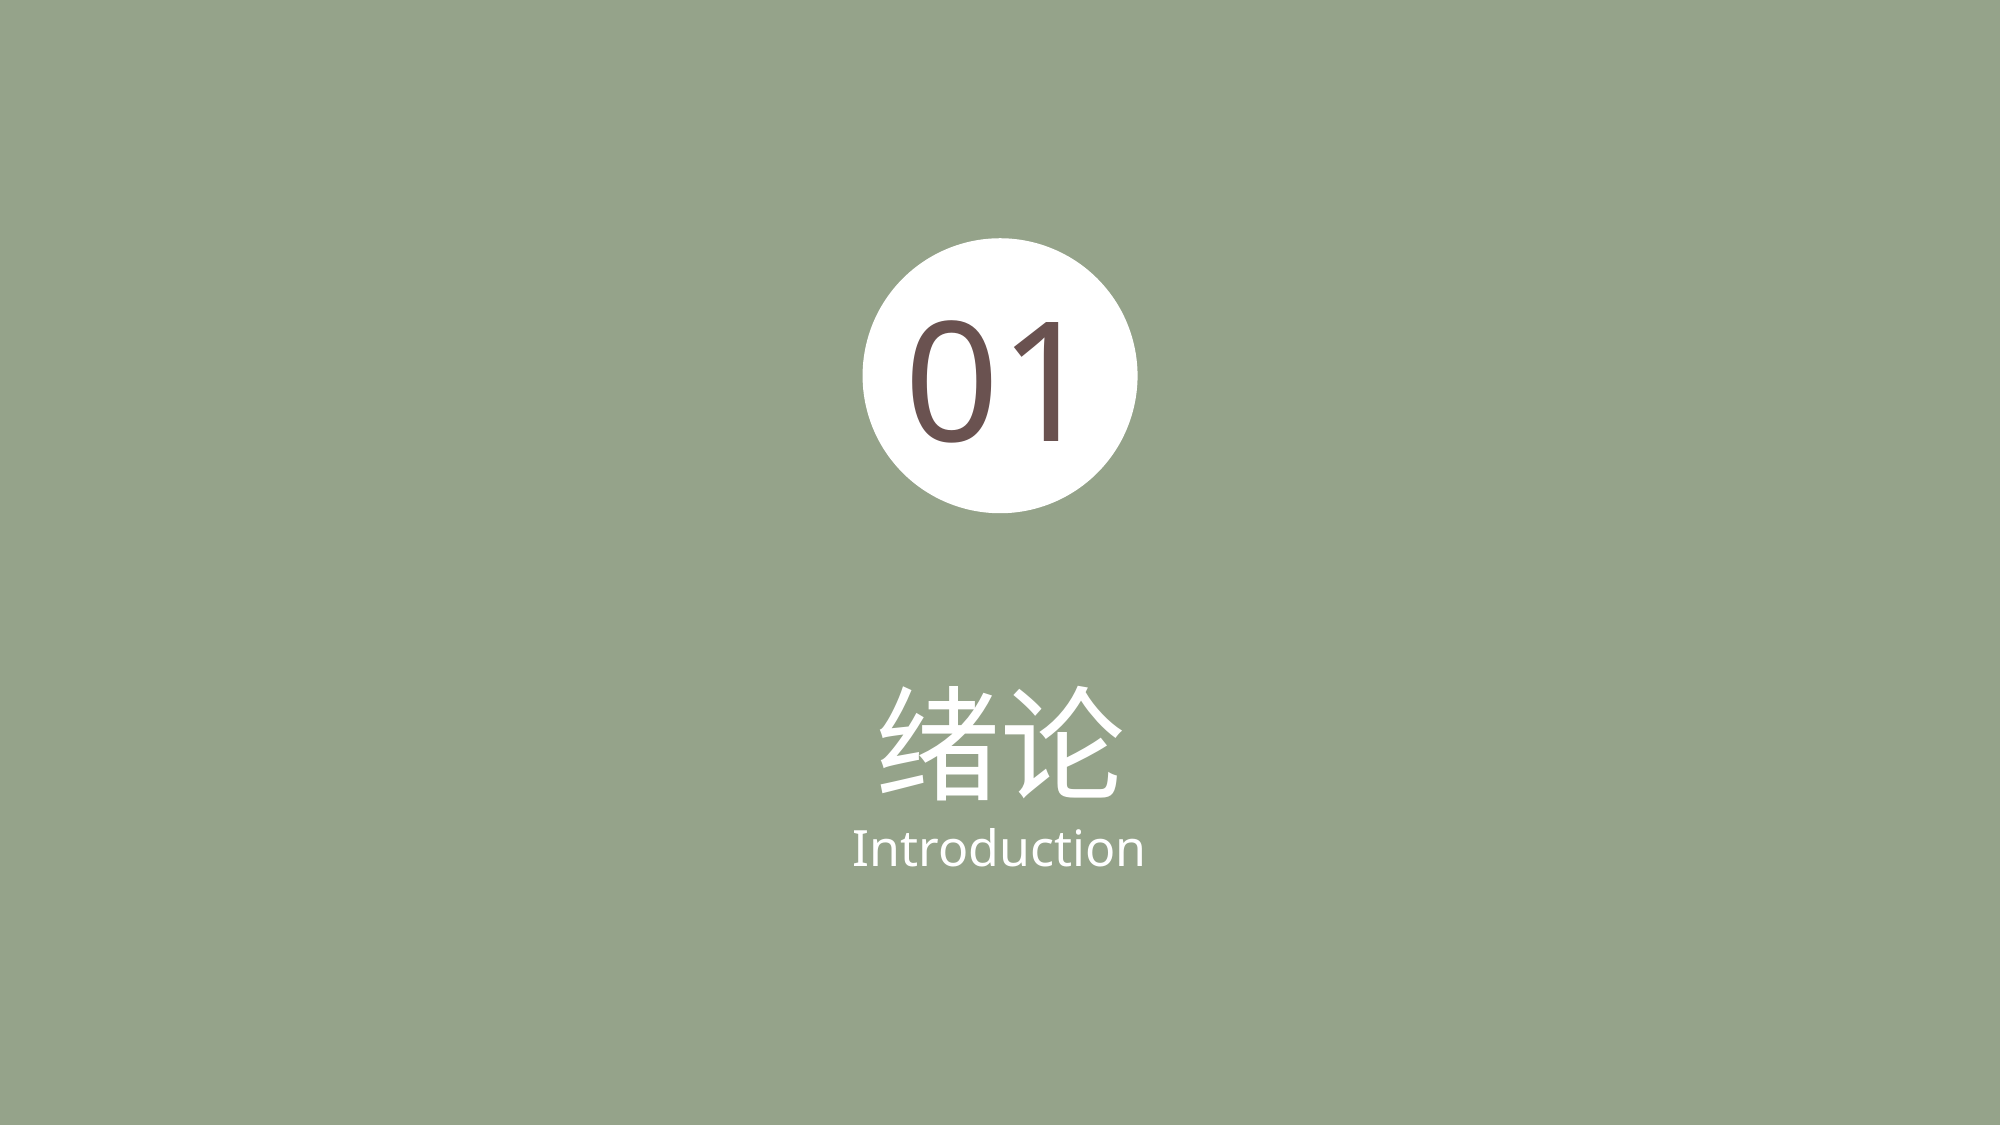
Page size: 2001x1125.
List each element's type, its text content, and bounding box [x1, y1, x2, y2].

text_box [911, 482, 1089, 515]
text_box [1119, 304, 1139, 447]
text_box [861, 304, 881, 447]
text_box 01 [881, 267, 1119, 482]
text_box 绪论 Introduction [588, 659, 1412, 885]
text_box [914, 237, 1086, 267]
